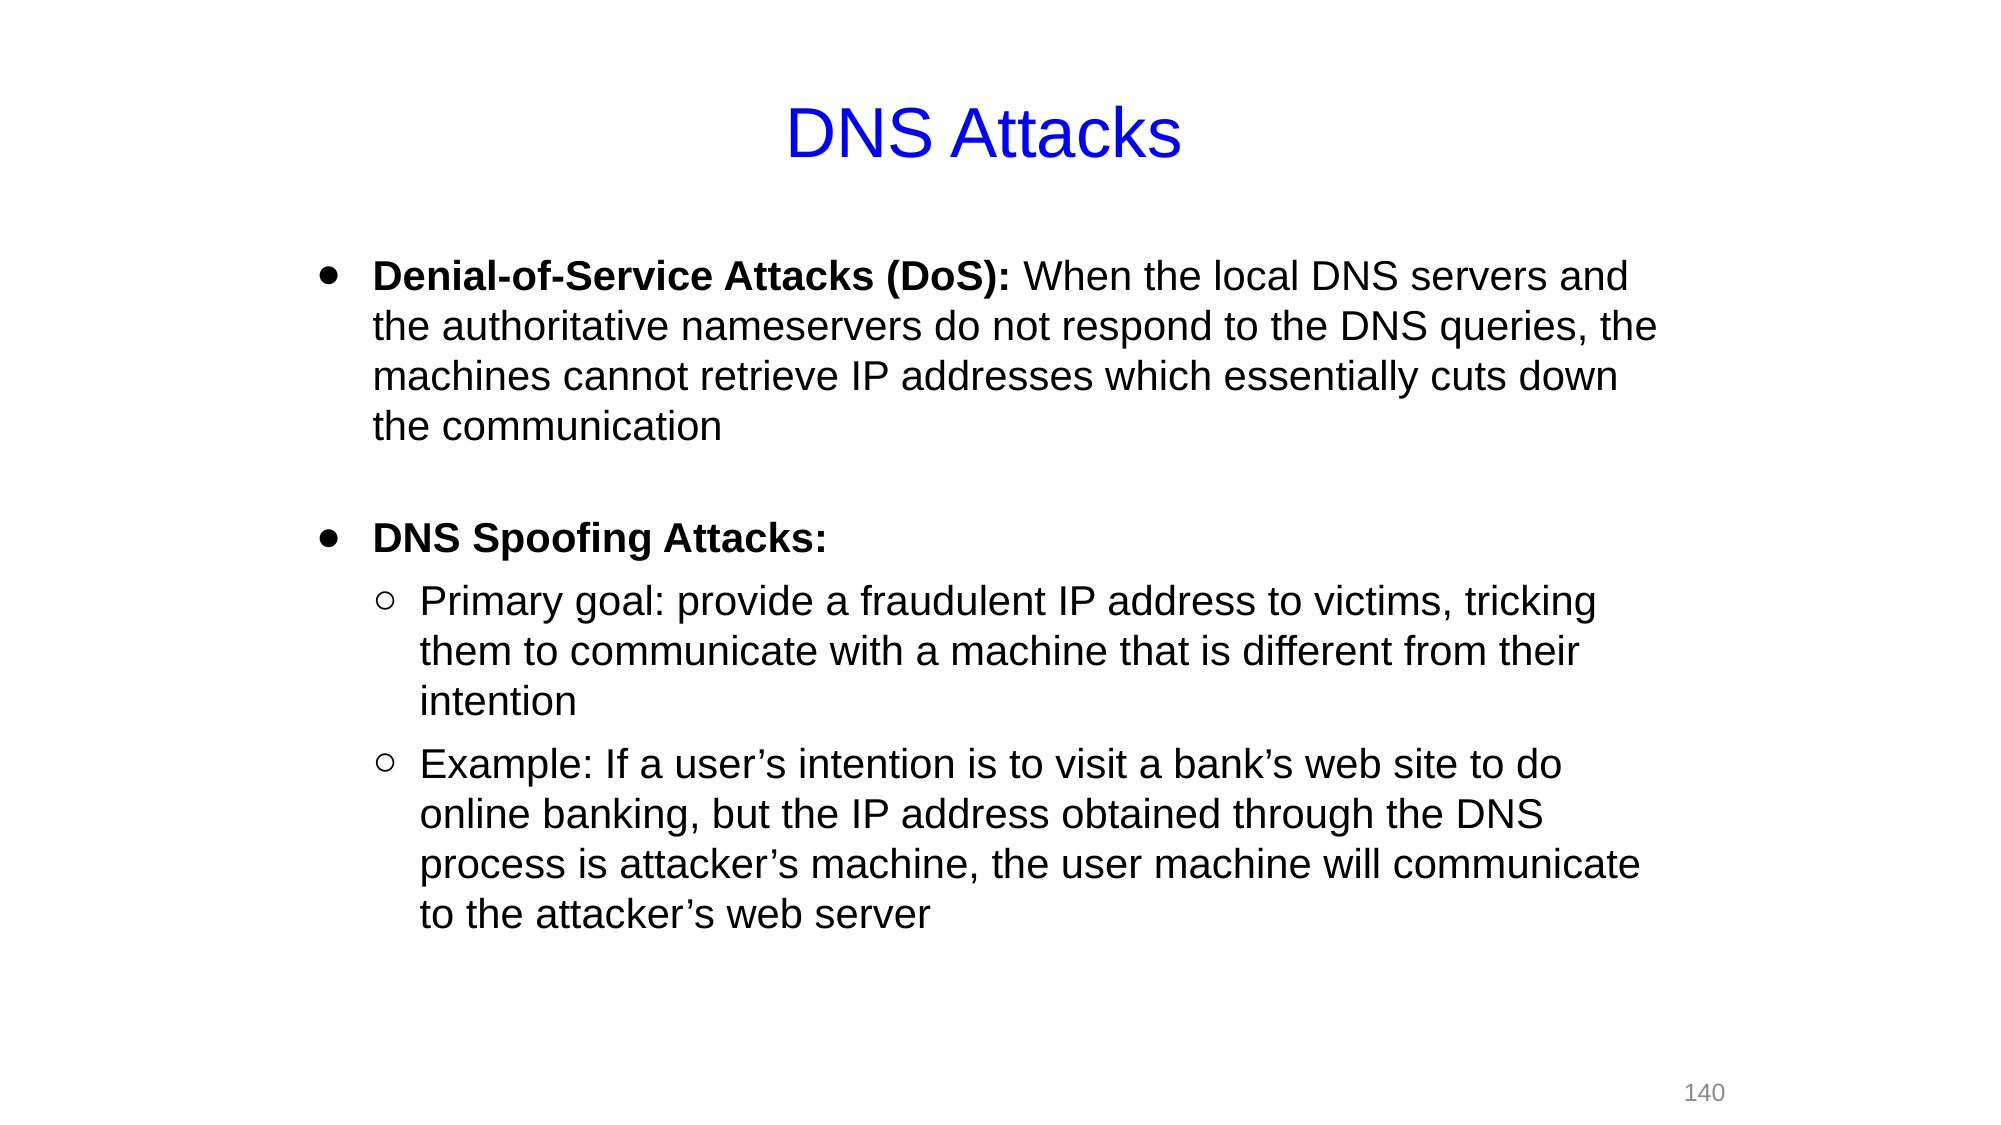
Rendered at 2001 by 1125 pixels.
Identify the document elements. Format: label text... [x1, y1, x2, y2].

title DNS Attacks [285, 71, 1684, 166]
text_box 140 [1638, 1080, 1741, 1103]
list Denial-of-Service Attacks (DoS): When the local DNS servers and the authoritative nameservers do not respond to the DNS queries, the machines cannot retrieve IP addresses which essentially cuts down the communication DNS Spoofing Attacks: Primary goal: provide a fraudulent IP address to victims, tricking them to communicate with a machine that is different from their intention Example: If a user’s intention is to visit a bank’s web site to do online banking, but the IP address obtained through the DNS process is attacker’s machine, the user machine will communicate to the attacker’s web server [301, 233, 1699, 891]
